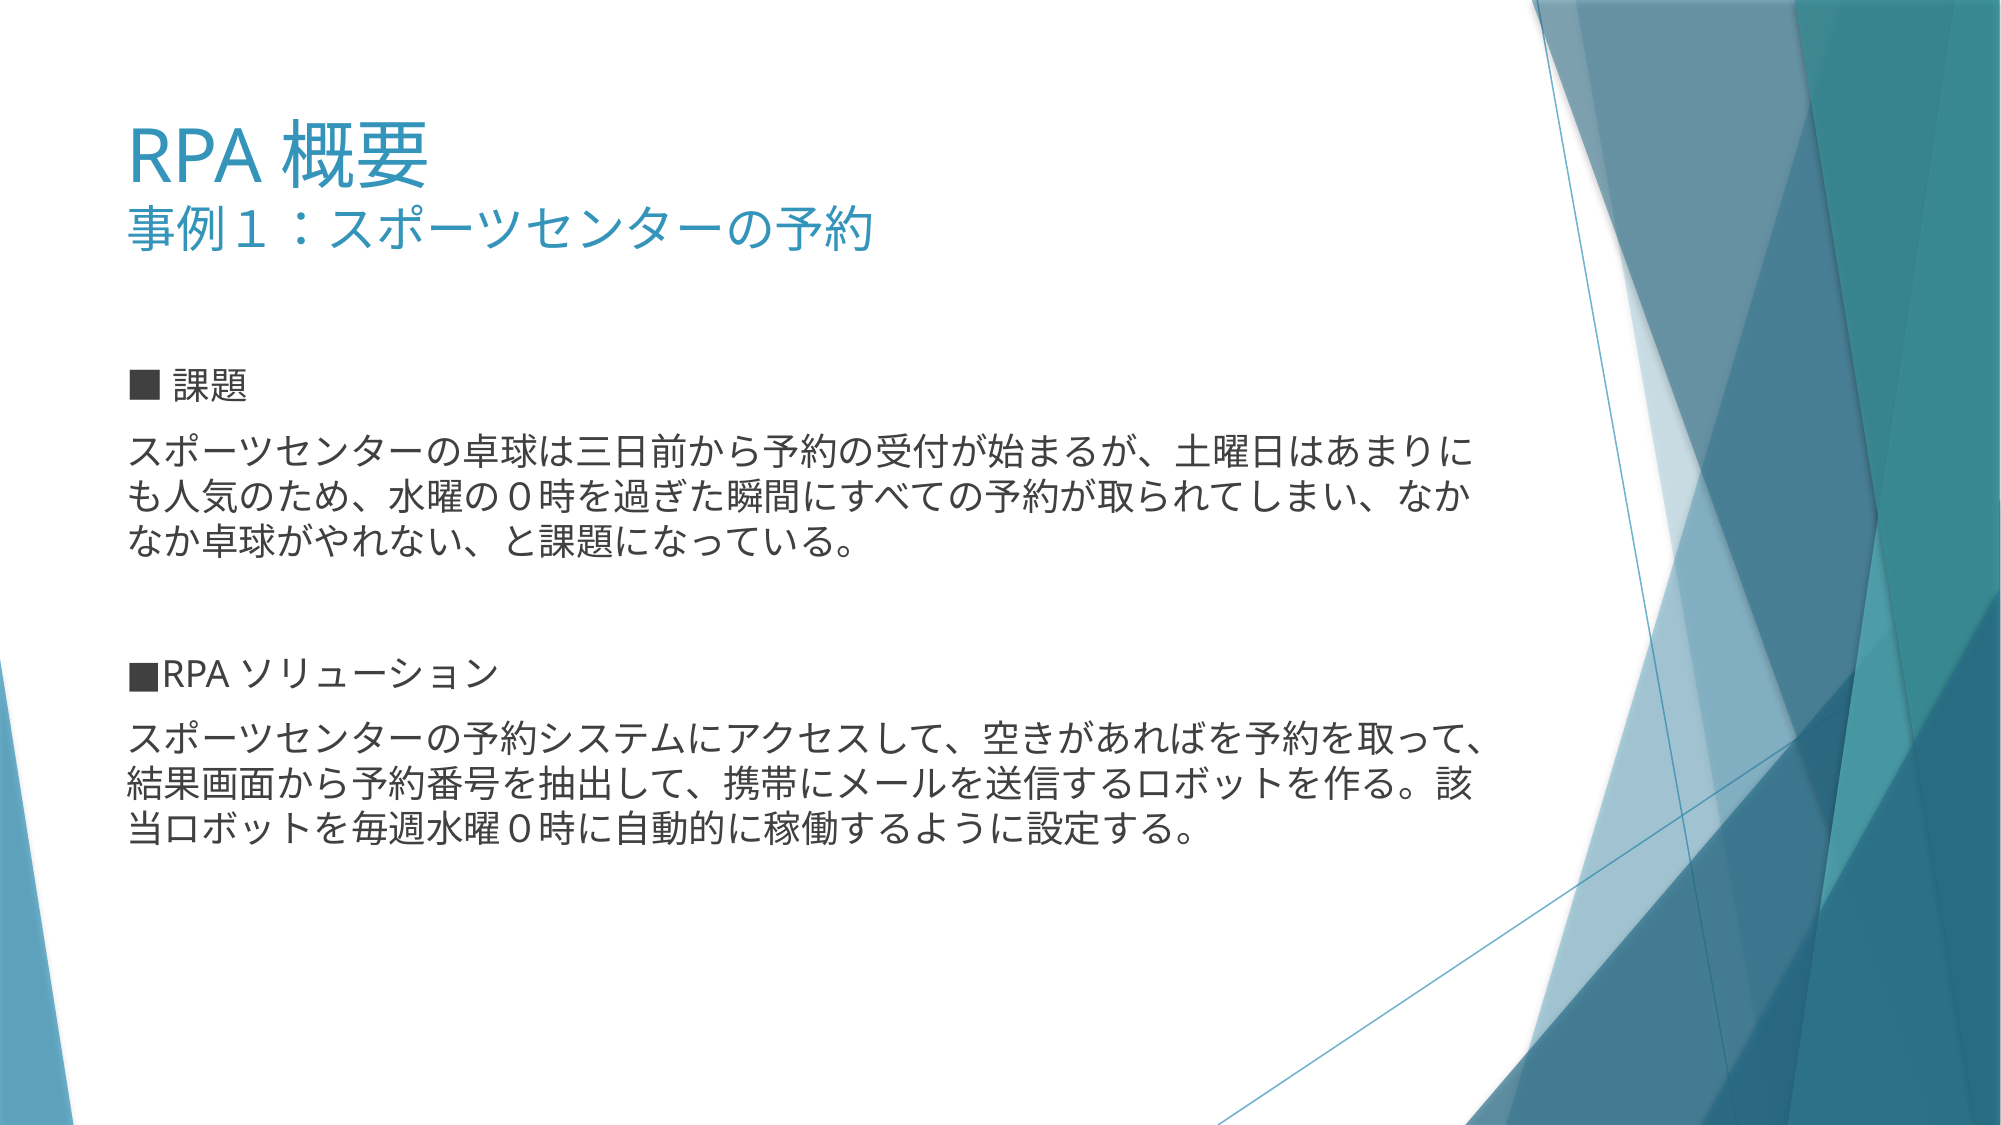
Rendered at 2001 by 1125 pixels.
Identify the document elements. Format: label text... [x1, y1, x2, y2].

list ■課題 スポーツセンターの卓球は三日前から予約の受付が始まるが、土曜日はあまりにも人気のため、水曜の０時を過ぎた瞬間にすべての予約が取られてしまい、なかなか卓球がやれない、と課題になっている。 ■RPAソリューション スポーツセンターの予約システムにアクセスして、空きがあればを予約を取って、結果画面から予約番号を抽出して、携帯にメールを送信するロボットを作る。該当ロボットを毎週水曜０時に自動的に稼働するように設定する。 [111, 354, 1522, 992]
title RPA概要 事例１：スポーツセンターの予約 [111, 99, 1522, 317]
